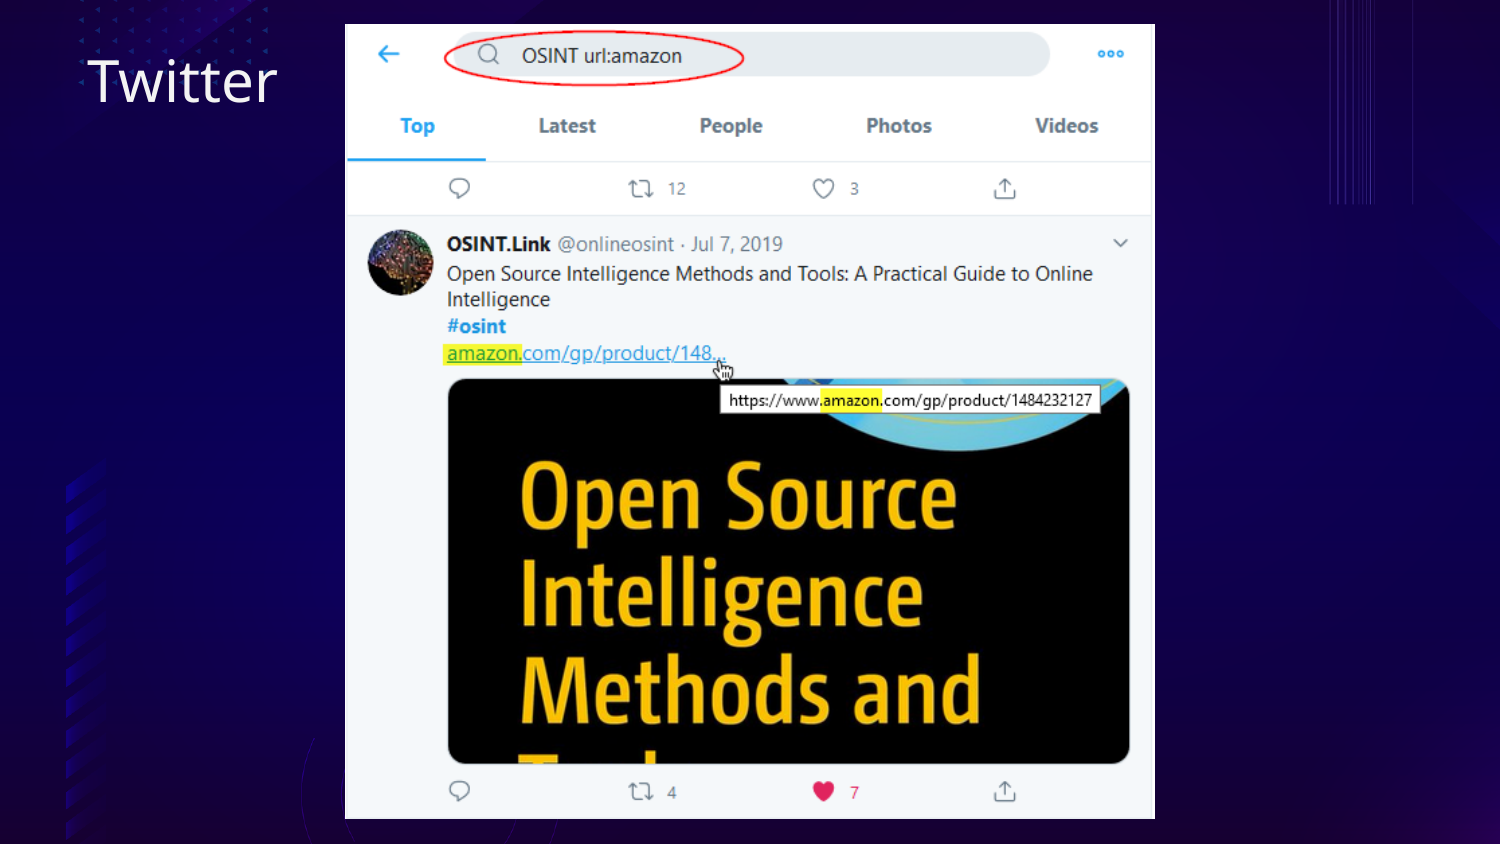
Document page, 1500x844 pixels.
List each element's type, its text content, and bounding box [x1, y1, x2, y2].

picture [0, 0, 1500, 844]
title Twitter [72, 28, 340, 123]
